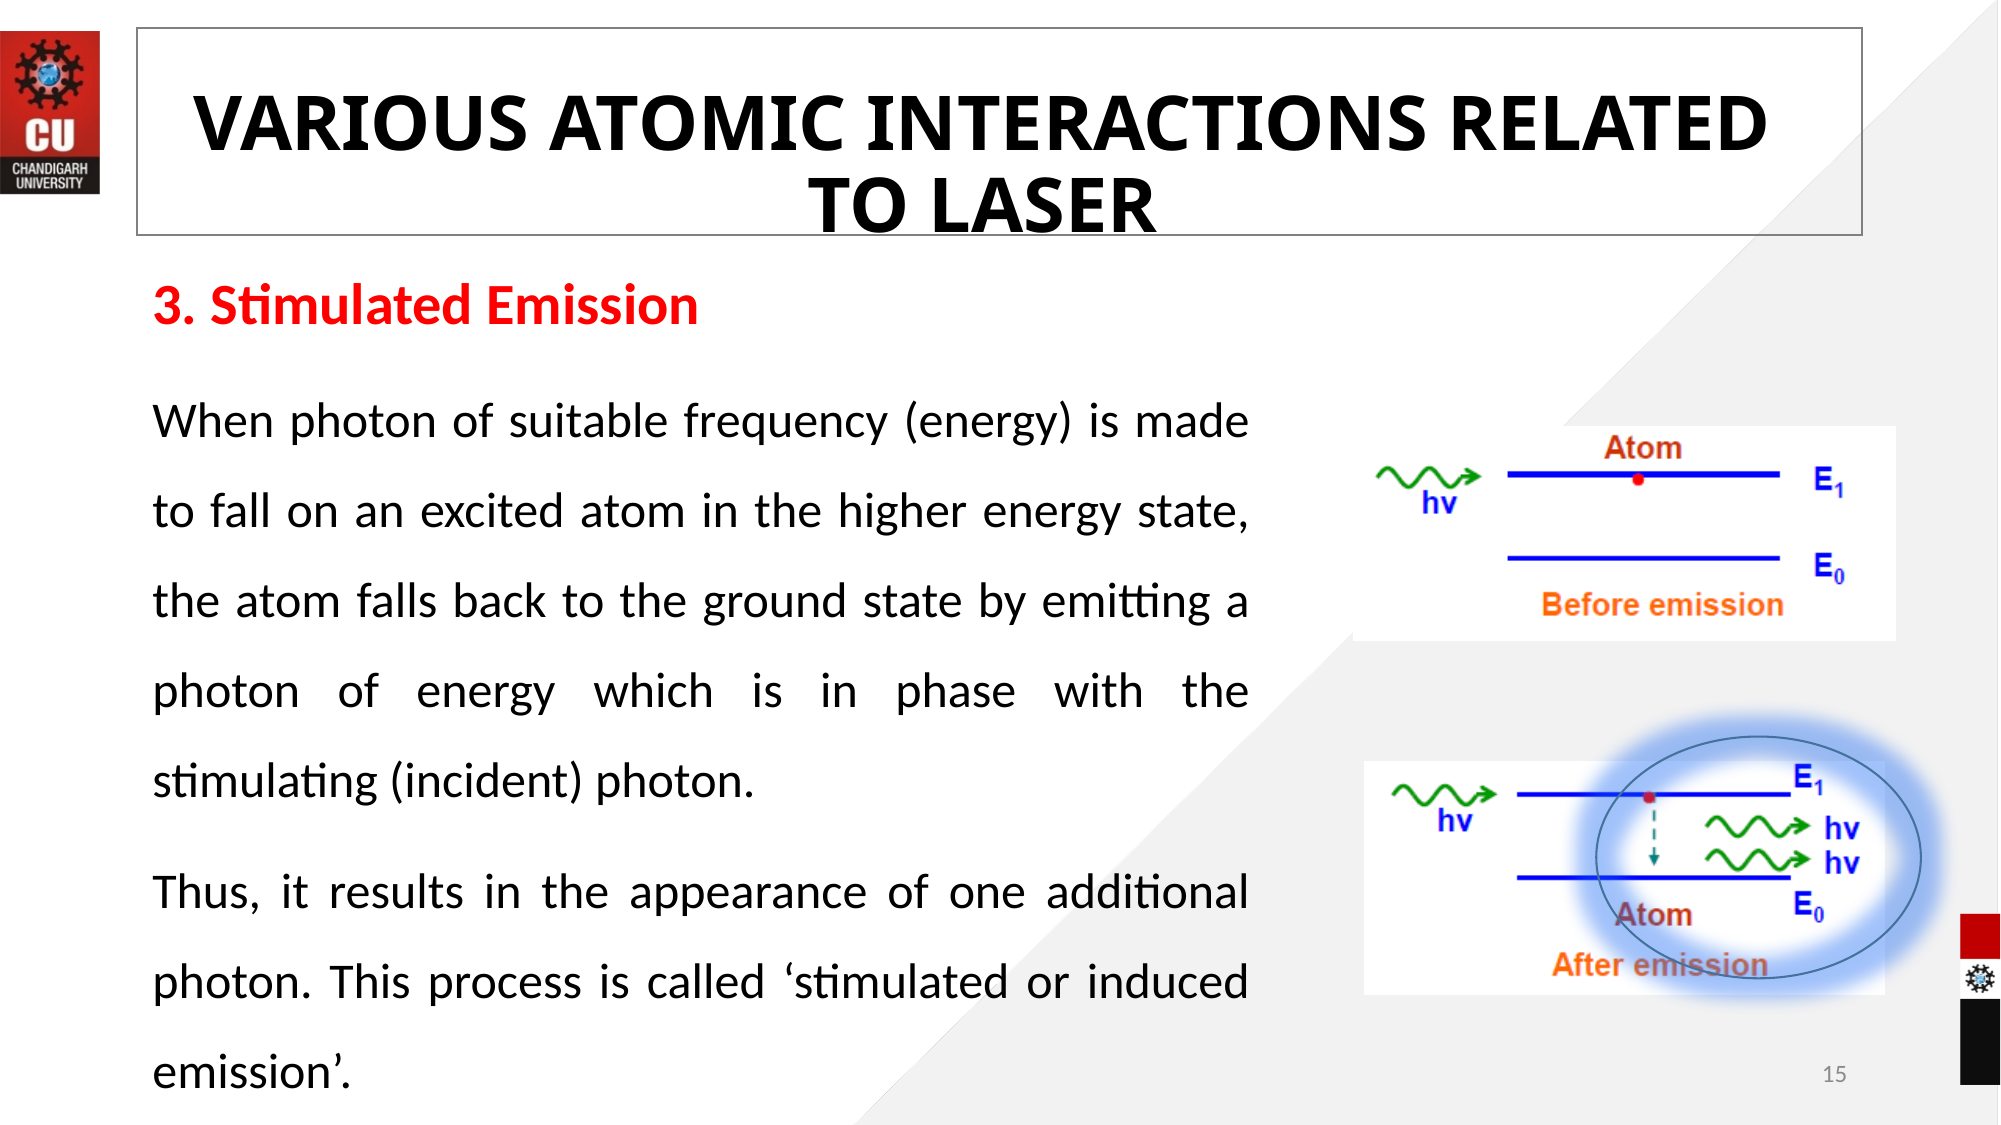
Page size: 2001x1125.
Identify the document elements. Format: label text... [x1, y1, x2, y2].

title VARIOUS ATOMIC INTERACTIONS RELATED TO LASER [137, 75, 1827, 338]
slide_number 15 [1412, 1042, 1863, 1103]
text_box [1658, 735, 1859, 761]
text_box [136, 27, 1863, 236]
list 3. Stimulated Emission When photon of suitable frequency (energy) is made to fall on an excited atom in the higher energy state, the atom falls back to the ground state by emitting a photon of energy which is in phase with the stimulating (incident) photon. Thus, it results in the appearance of one additional photon. This process is called ‘stimulated or induced emission’. [137, 338, 1265, 1033]
text_box [1885, 780, 1922, 935]
picture [0, 0, 2001, 1125]
